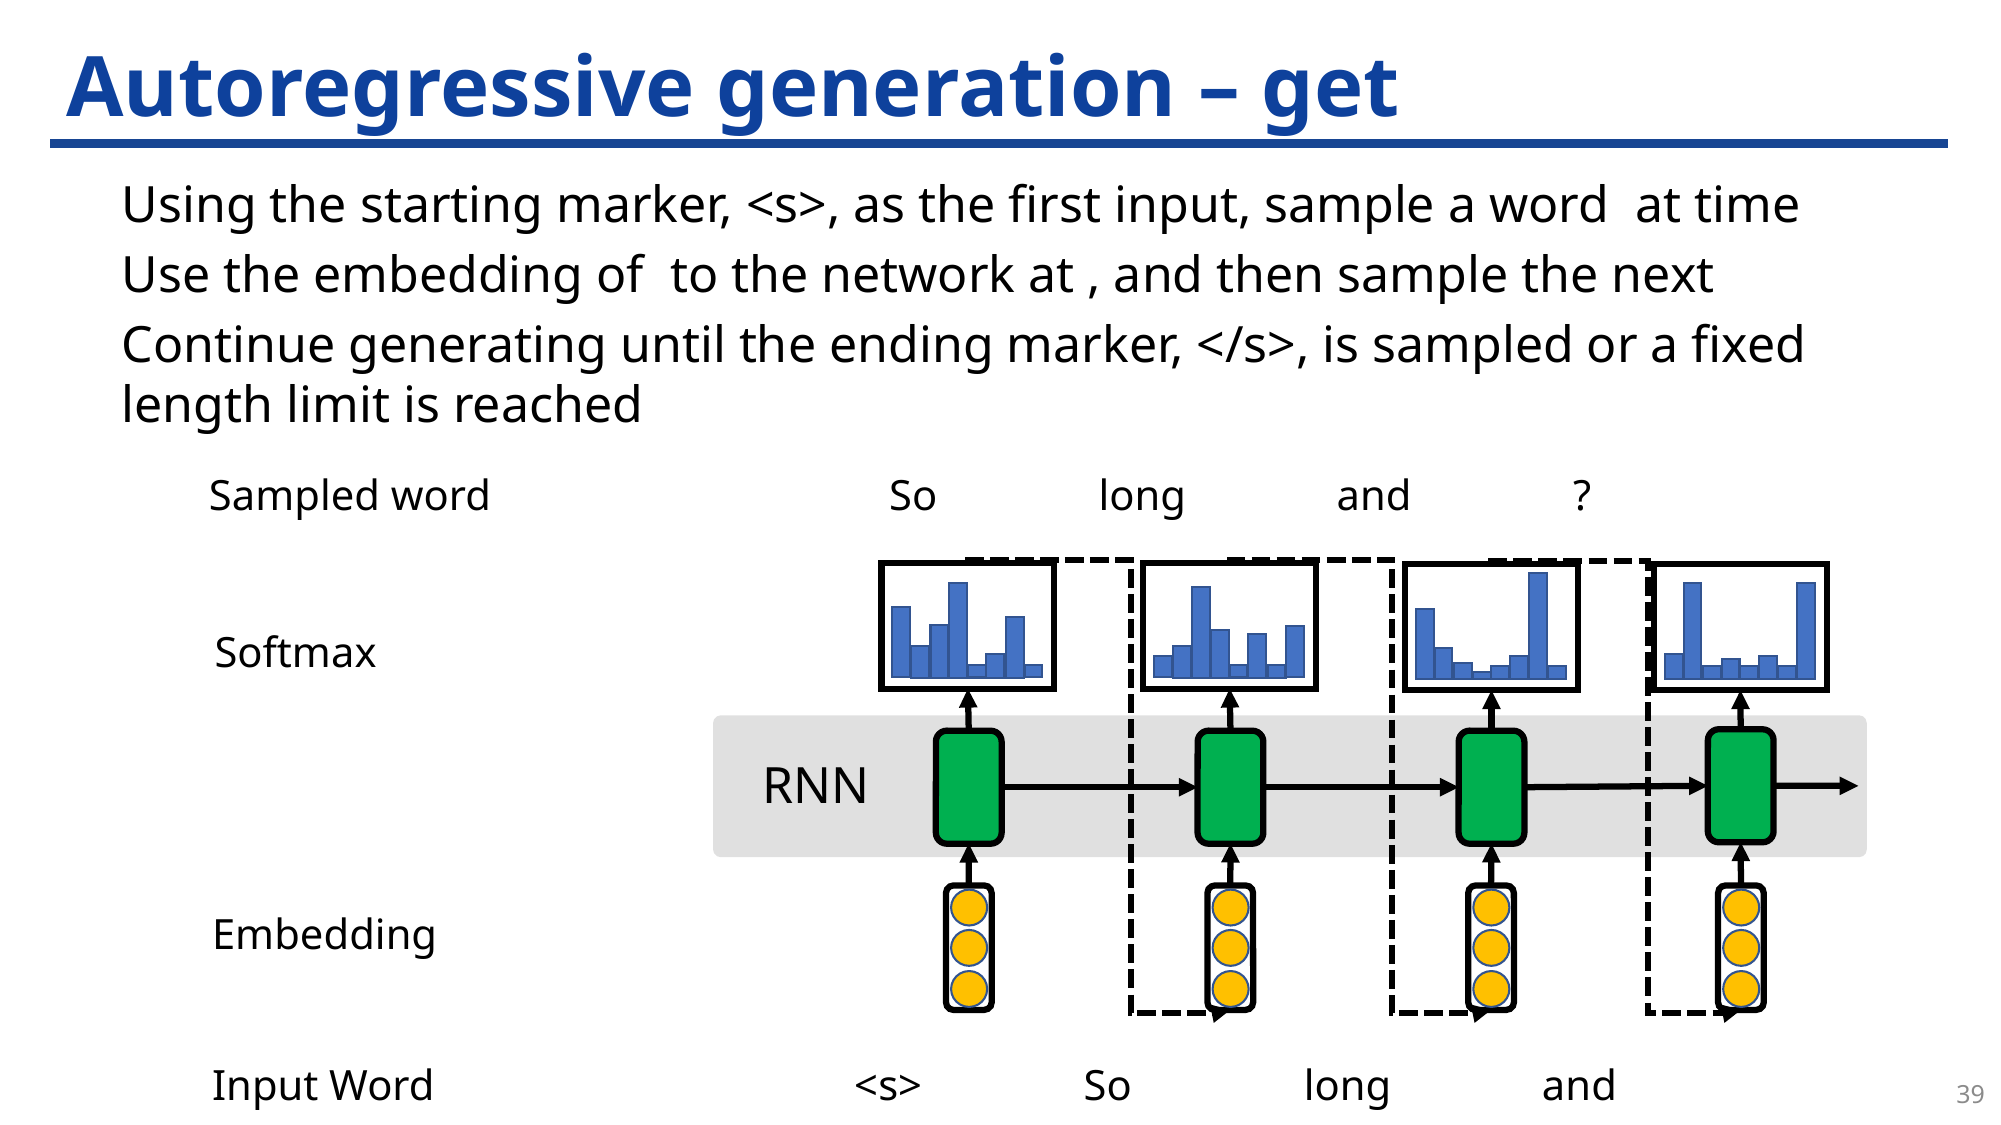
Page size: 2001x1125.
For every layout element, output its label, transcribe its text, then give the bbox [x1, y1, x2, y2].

text_box [1722, 970, 1761, 1008]
text_box [1211, 928, 1250, 967]
text_box [1211, 970, 1250, 1008]
text_box [1285, 625, 1305, 655]
text_box [1434, 647, 1453, 655]
text_box [1722, 928, 1761, 967]
text_box [1247, 633, 1267, 655]
text_box [1142, 562, 1317, 655]
text_box [1758, 655, 1778, 662]
text_box [1472, 970, 1511, 1008]
text_box [1005, 616, 1025, 655]
text_box [1191, 586, 1211, 655]
text_box [711, 714, 875, 859]
text_box [950, 928, 989, 967]
text_box [1721, 658, 1741, 662]
text_box [929, 624, 948, 655]
text_box [1210, 629, 1230, 655]
slide_number 39 [1899, 1065, 2000, 1125]
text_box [875, 655, 1136, 918]
text_box [953, 918, 985, 927]
text_box [1404, 563, 1579, 655]
text_box [1475, 918, 1508, 927]
text_box [1172, 645, 1191, 655]
text_box [1653, 563, 1828, 662]
text_box [910, 645, 929, 655]
text_box [944, 918, 993, 1011]
text_box [891, 606, 911, 655]
text_box [1415, 608, 1435, 655]
text_box [1206, 918, 1255, 1011]
text_box Input Word <s> So long and [197, 1051, 1876, 1116]
text_box [1214, 918, 1247, 927]
text_box [1664, 653, 1683, 662]
text_box [948, 582, 968, 655]
text_box [1683, 582, 1702, 662]
text_box [1472, 928, 1511, 967]
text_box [1136, 655, 1584, 918]
text_box [1796, 582, 1816, 662]
text_box RNN [747, 745, 875, 821]
text_box [880, 562, 1055, 655]
text_box [1467, 918, 1515, 1011]
text_box [1839, 714, 1868, 859]
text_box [1393, 662, 1839, 912]
text_box [1717, 912, 1765, 1011]
text_box Softmax [199, 618, 596, 684]
text_box [1528, 572, 1548, 655]
text_box Embedding [197, 900, 594, 966]
text_box Sampled word So long and ? [194, 461, 1873, 527]
text_box [1722, 912, 1760, 927]
text_box [950, 970, 989, 1008]
